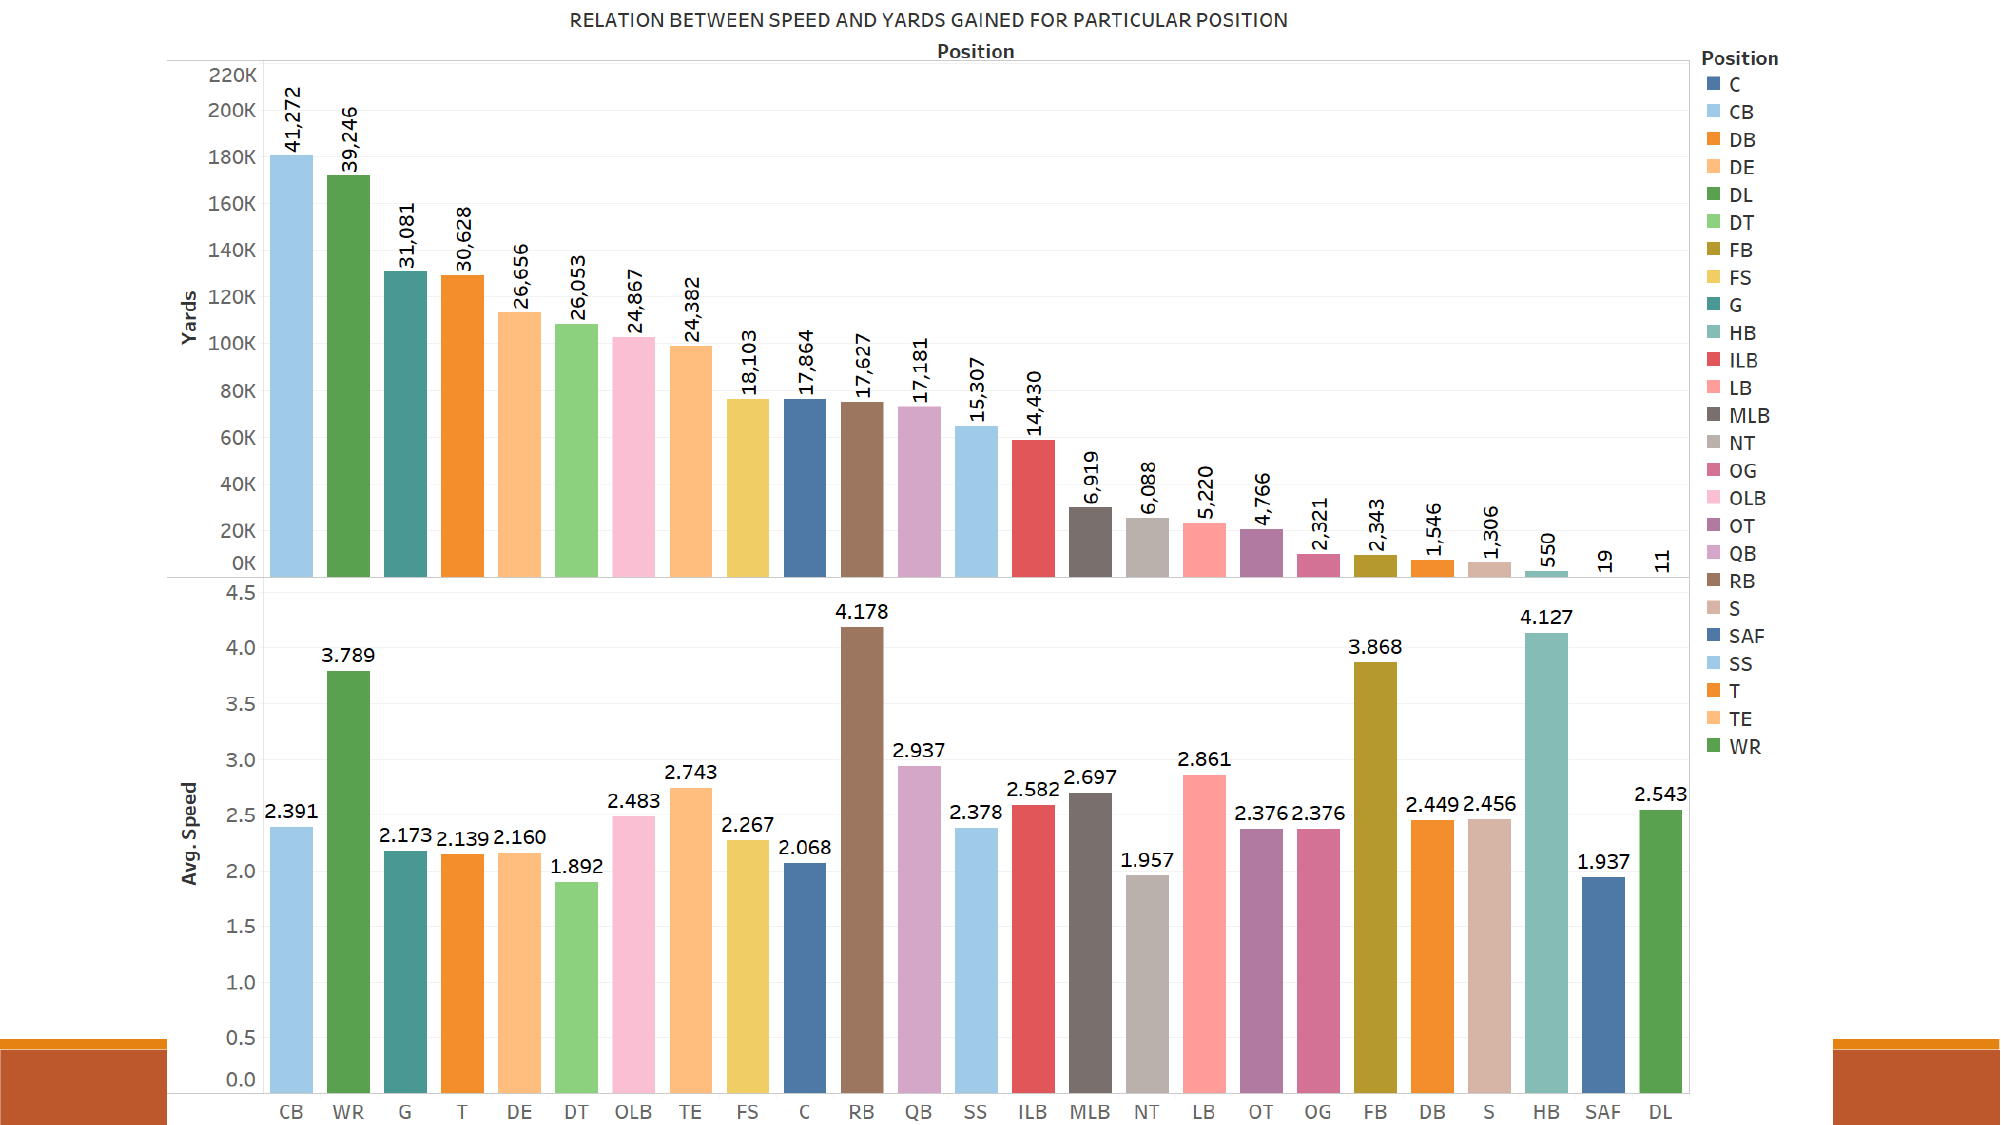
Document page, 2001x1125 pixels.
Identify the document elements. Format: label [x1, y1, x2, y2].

picture [167, 0, 1833, 1125]
